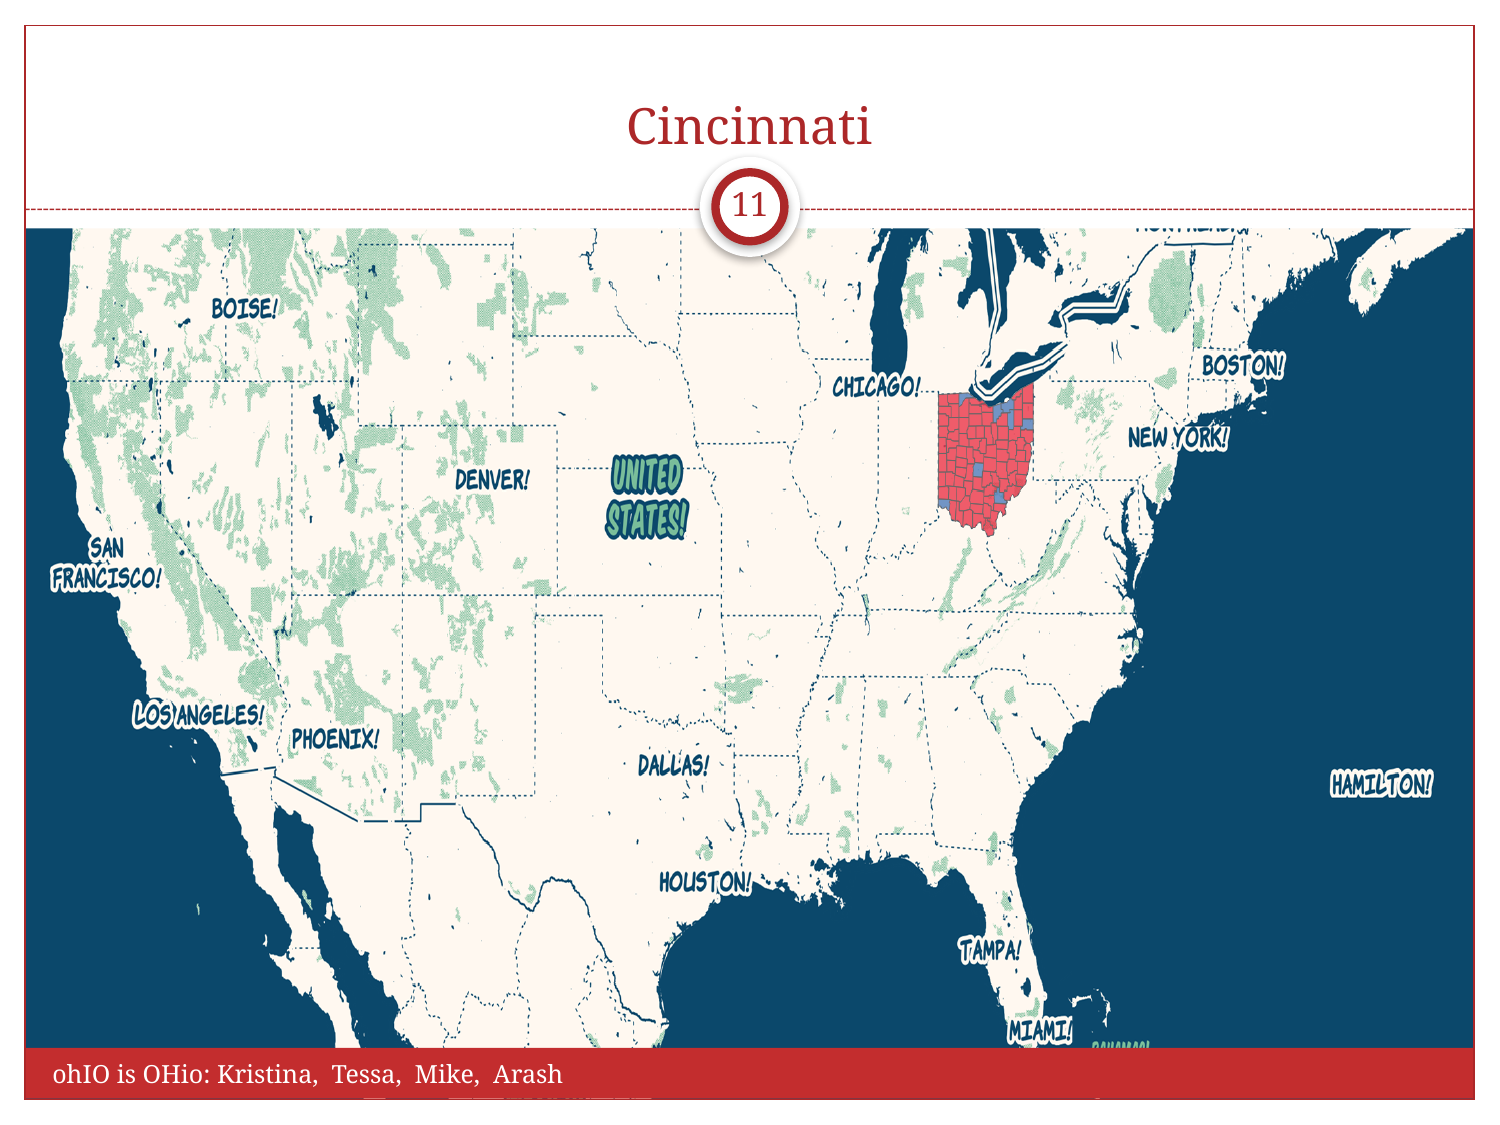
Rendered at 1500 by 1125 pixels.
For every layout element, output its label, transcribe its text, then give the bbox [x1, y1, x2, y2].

picture [26, 229, 1473, 1047]
slide_number 11 [712, 169, 788, 243]
footer ohIO is OHio: Kristina, Tessa, Mike, Arash [37, 1051, 1468, 1112]
title Cincinnati [49, 37, 1450, 162]
